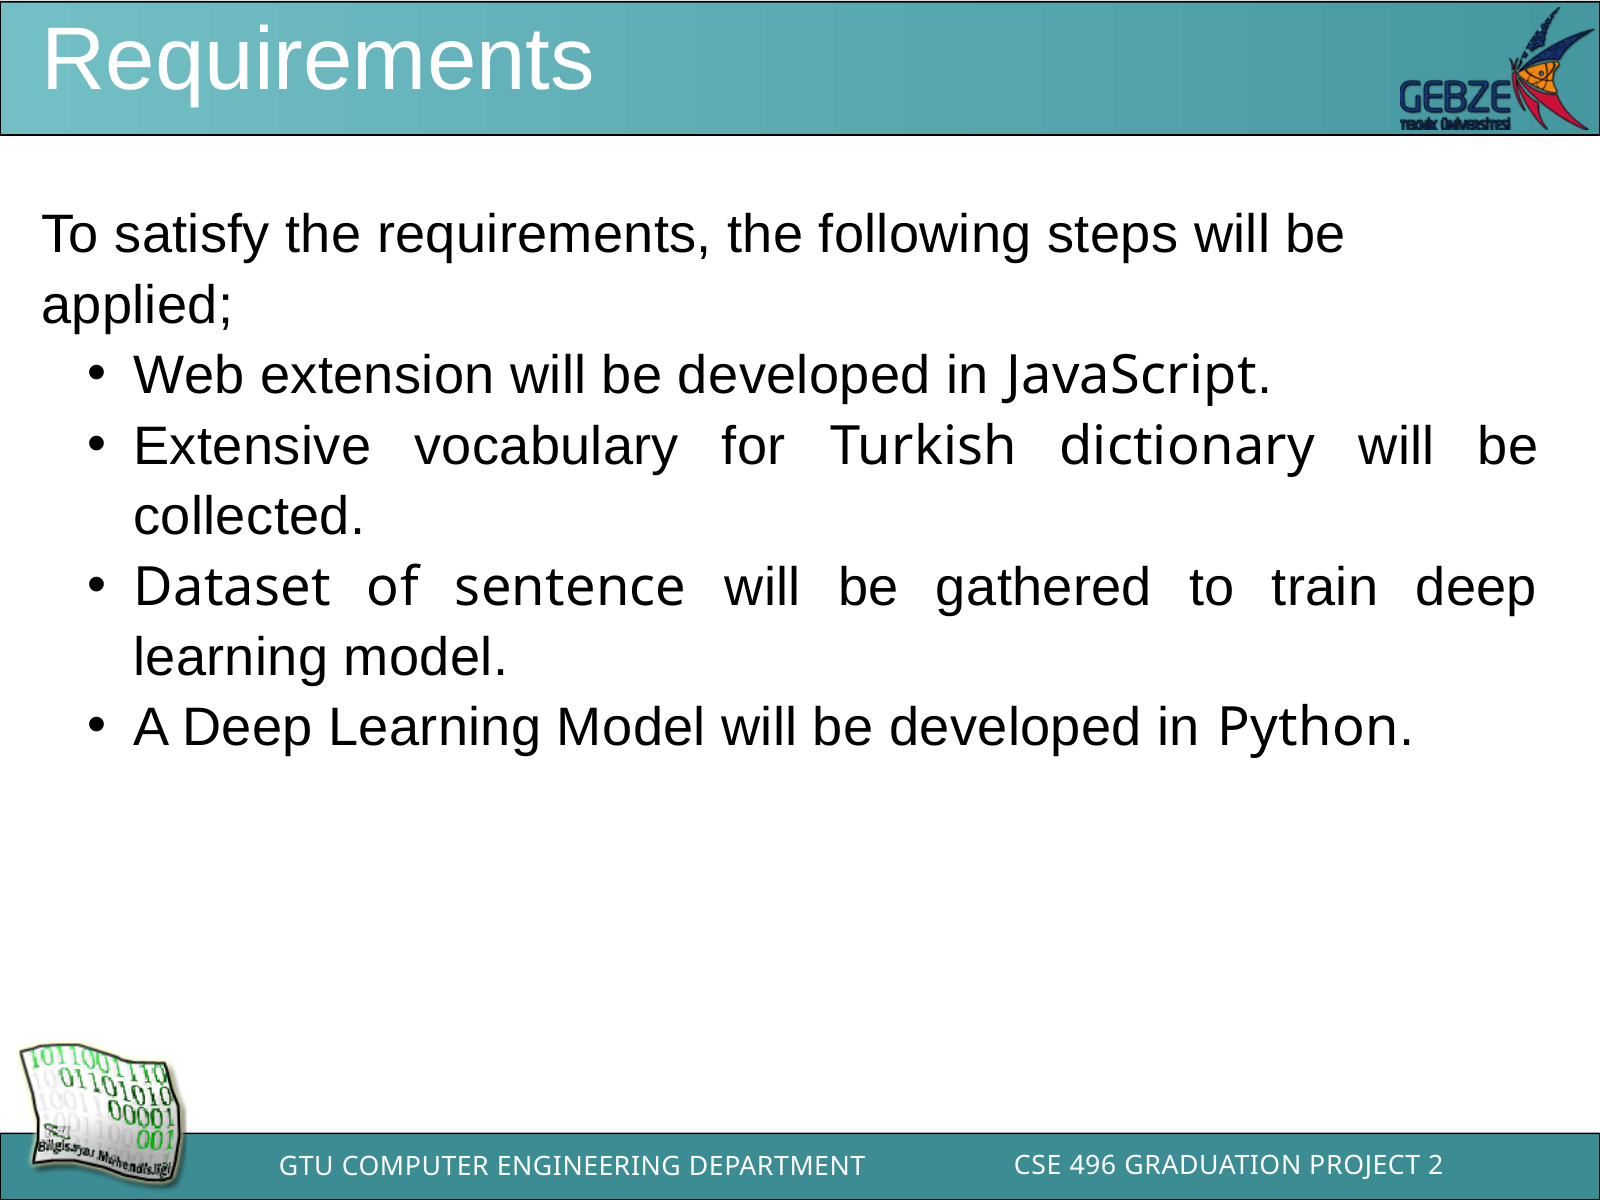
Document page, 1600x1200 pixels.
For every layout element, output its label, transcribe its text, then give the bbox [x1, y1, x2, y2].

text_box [0, 1132, 1600, 1200]
text_box [14, 1026, 187, 1131]
text_box To satisfy the requirements, the following steps will be applied; Web extension will be developed in JavaScript. Extensive vocabulary for Turkish dictionary will be collected. Dataset of sentence will be gathered to train deep learning model. A Deep Learning Model will be developed in Python. [41, 193, 1540, 757]
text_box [0, 0, 1600, 137]
